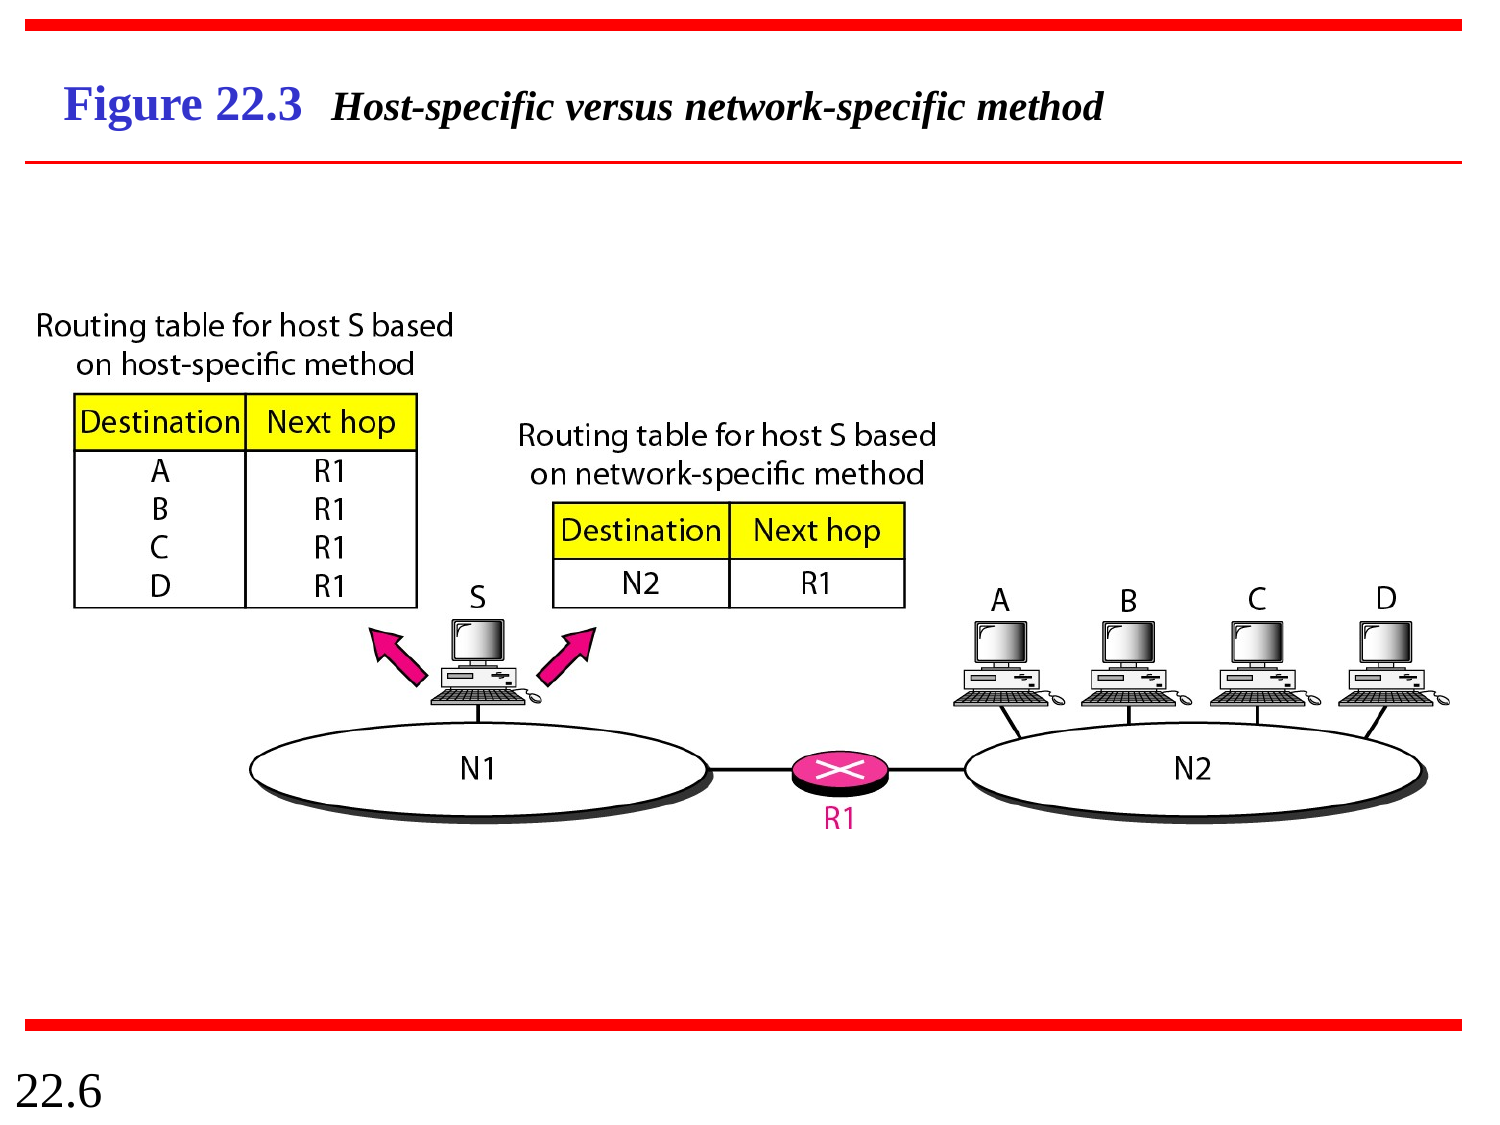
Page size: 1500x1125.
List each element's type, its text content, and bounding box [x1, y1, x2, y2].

title Figure 22.3 Host-specific versus network-specific method [61, 68, 1107, 259]
picture [38, 312, 1451, 829]
text_box 22.6 [12, 1060, 109, 1118]
